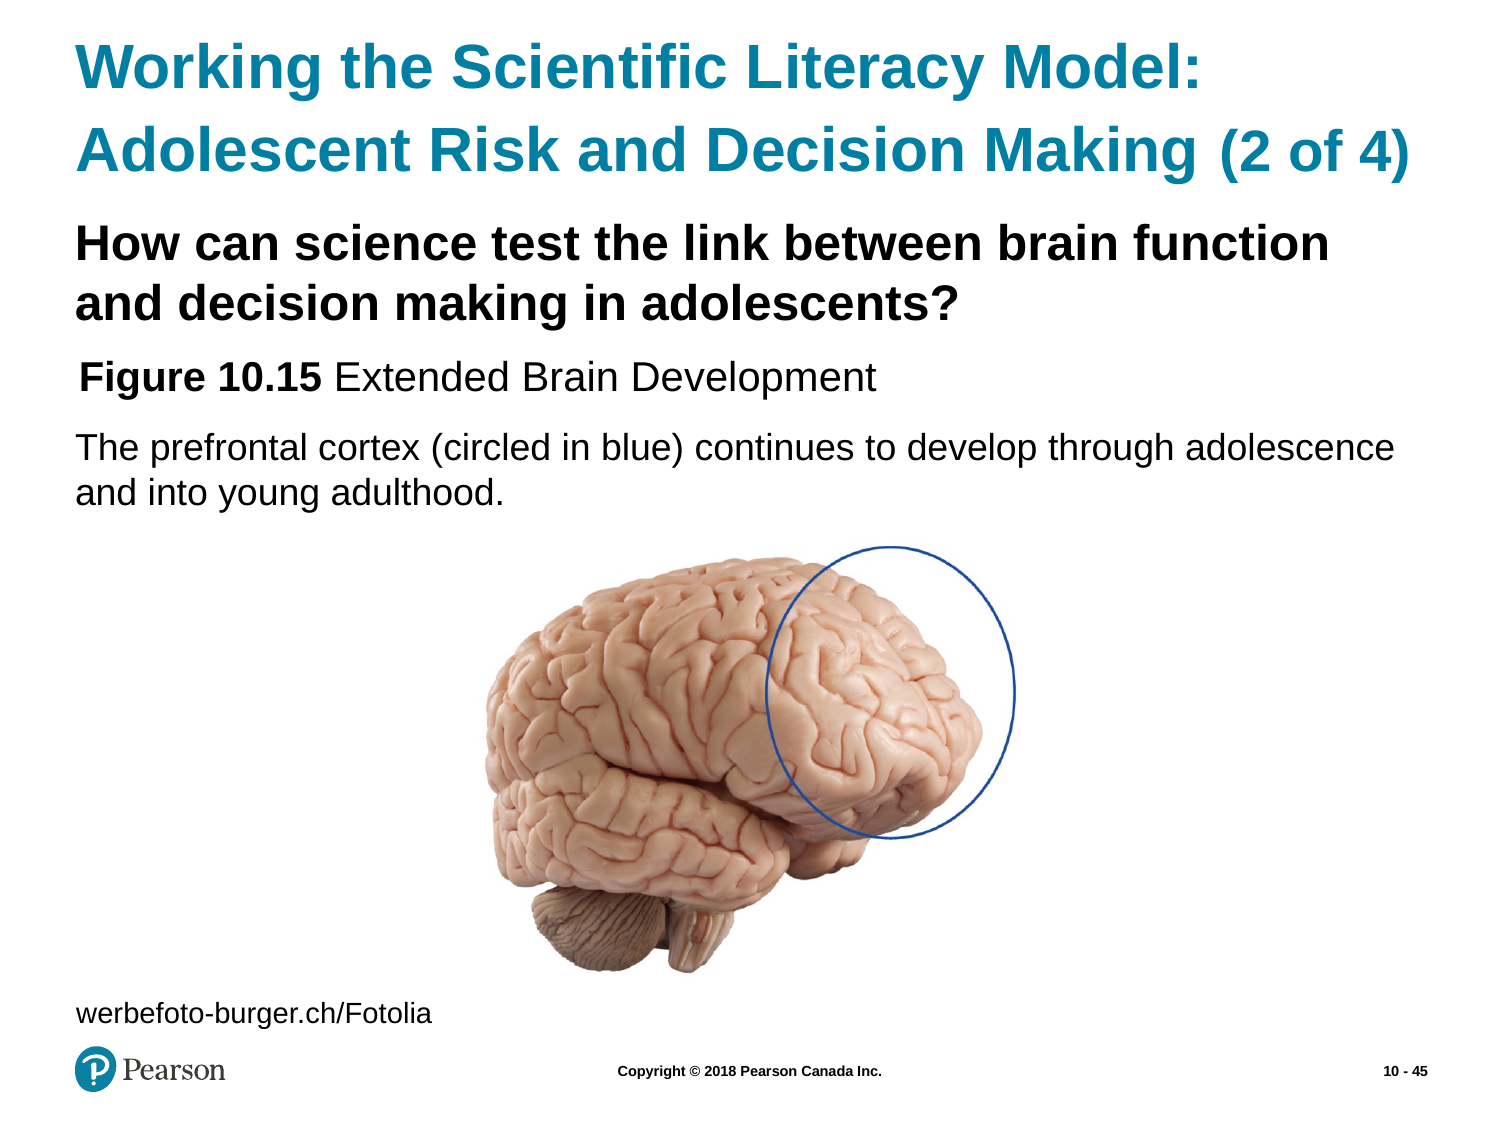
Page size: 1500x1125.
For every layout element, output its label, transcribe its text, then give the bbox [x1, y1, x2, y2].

list The prefrontal cortex (circled in blue) continues to develop through adolescence and into young adulthood. [75, 423, 1427, 524]
picture [477, 537, 1023, 979]
list werbefoto-burger.ch/Fotolia [76, 994, 1427, 1038]
list Figure 10.15 Extended Brain Development [78, 350, 1429, 407]
title Working the Scientific Literacy Model: Adolescent Risk and Decision Making (2 of 4) [75, 19, 1425, 192]
list How can science test the link between brain function and decision making in adolescents? [74, 210, 1426, 332]
